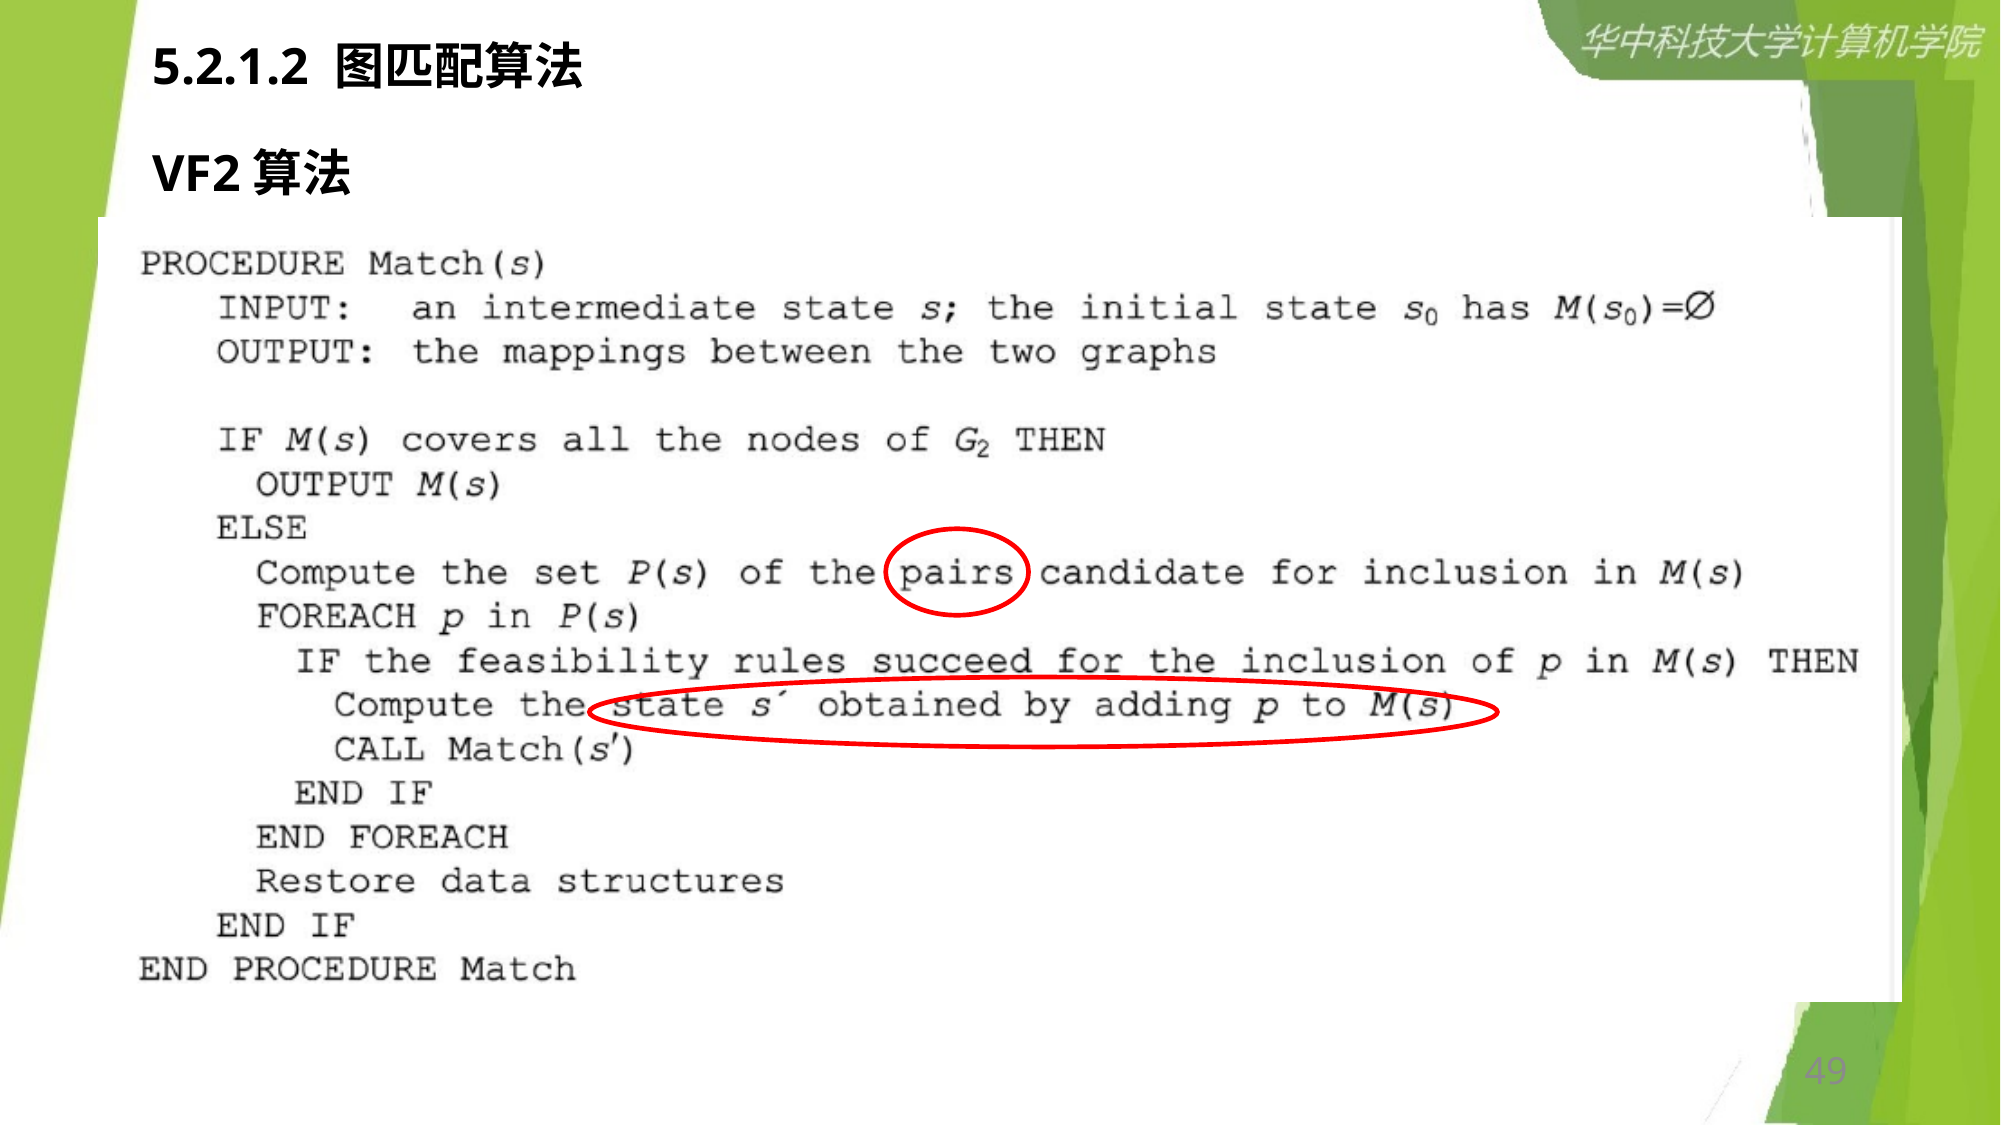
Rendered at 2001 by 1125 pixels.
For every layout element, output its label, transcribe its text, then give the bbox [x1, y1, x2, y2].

slide_number 49 [1412, 1042, 1863, 1103]
list VF2算法 [137, 122, 1863, 217]
picture [0, 0, 2001, 1125]
title 5.2.1.2 图匹配算法 [137, 13, 1863, 122]
